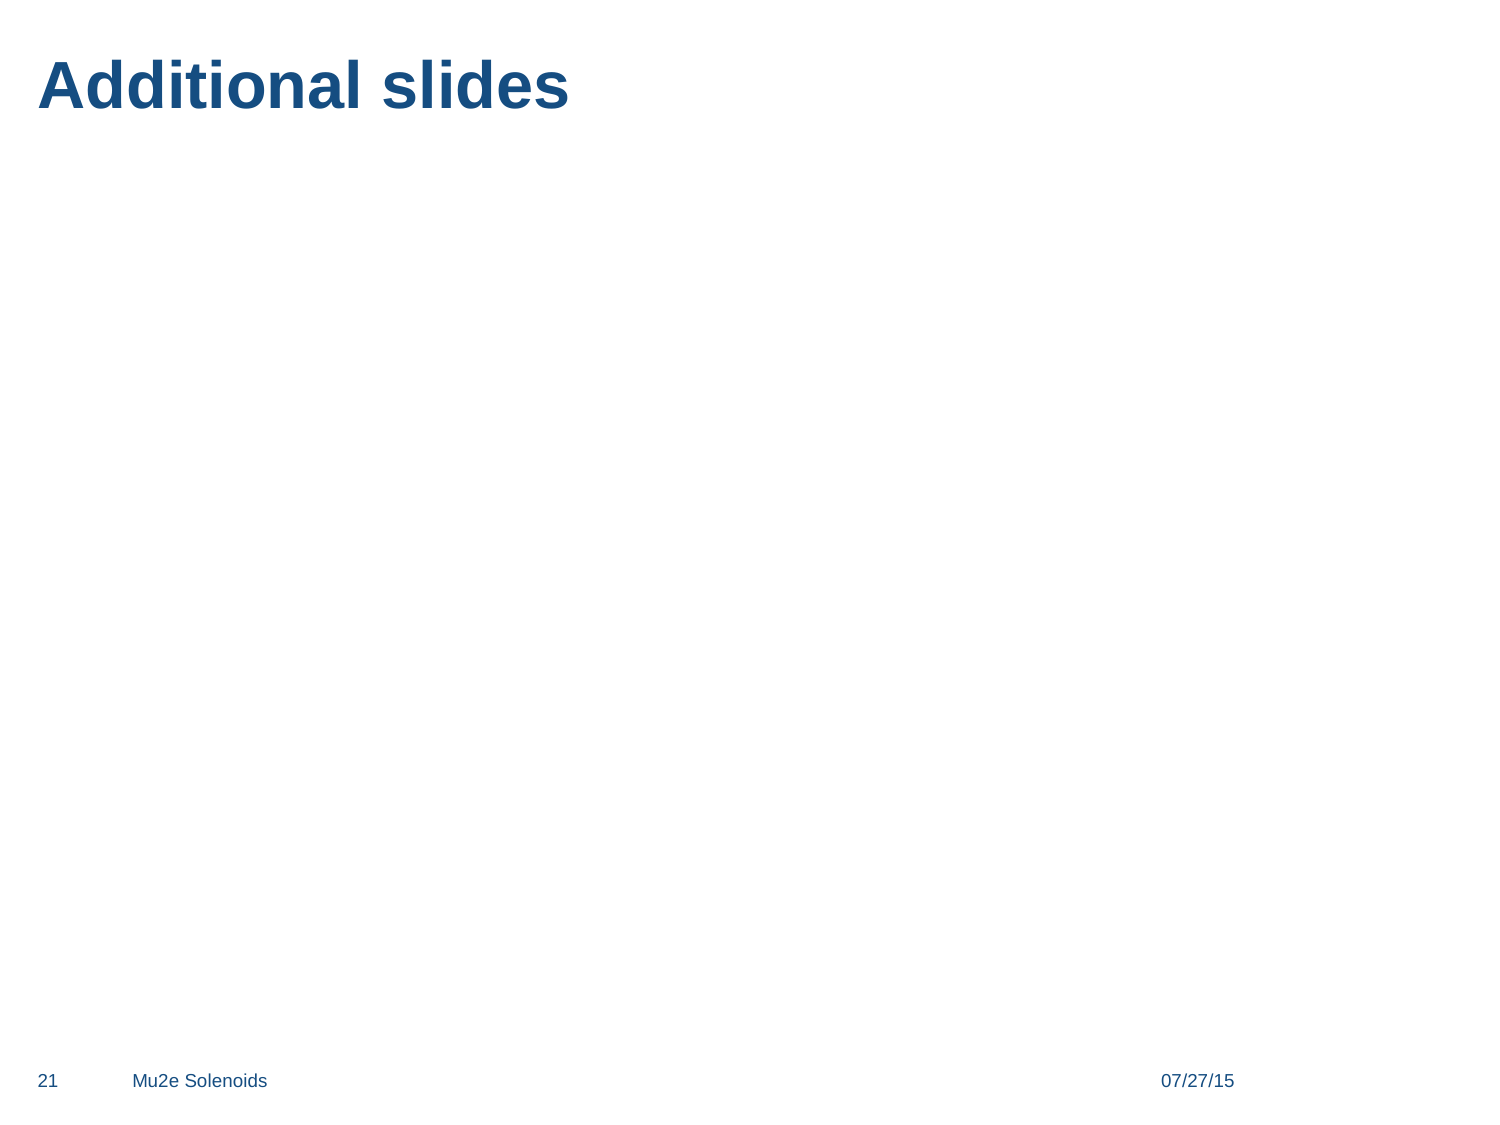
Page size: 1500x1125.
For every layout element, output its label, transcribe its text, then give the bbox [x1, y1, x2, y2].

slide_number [1058, 1068, 1235, 1109]
footer Mu2e Solenoids [132, 1068, 1014, 1109]
slide_number 21 [37, 1068, 111, 1109]
title Additional slides [37, 17, 1463, 123]
